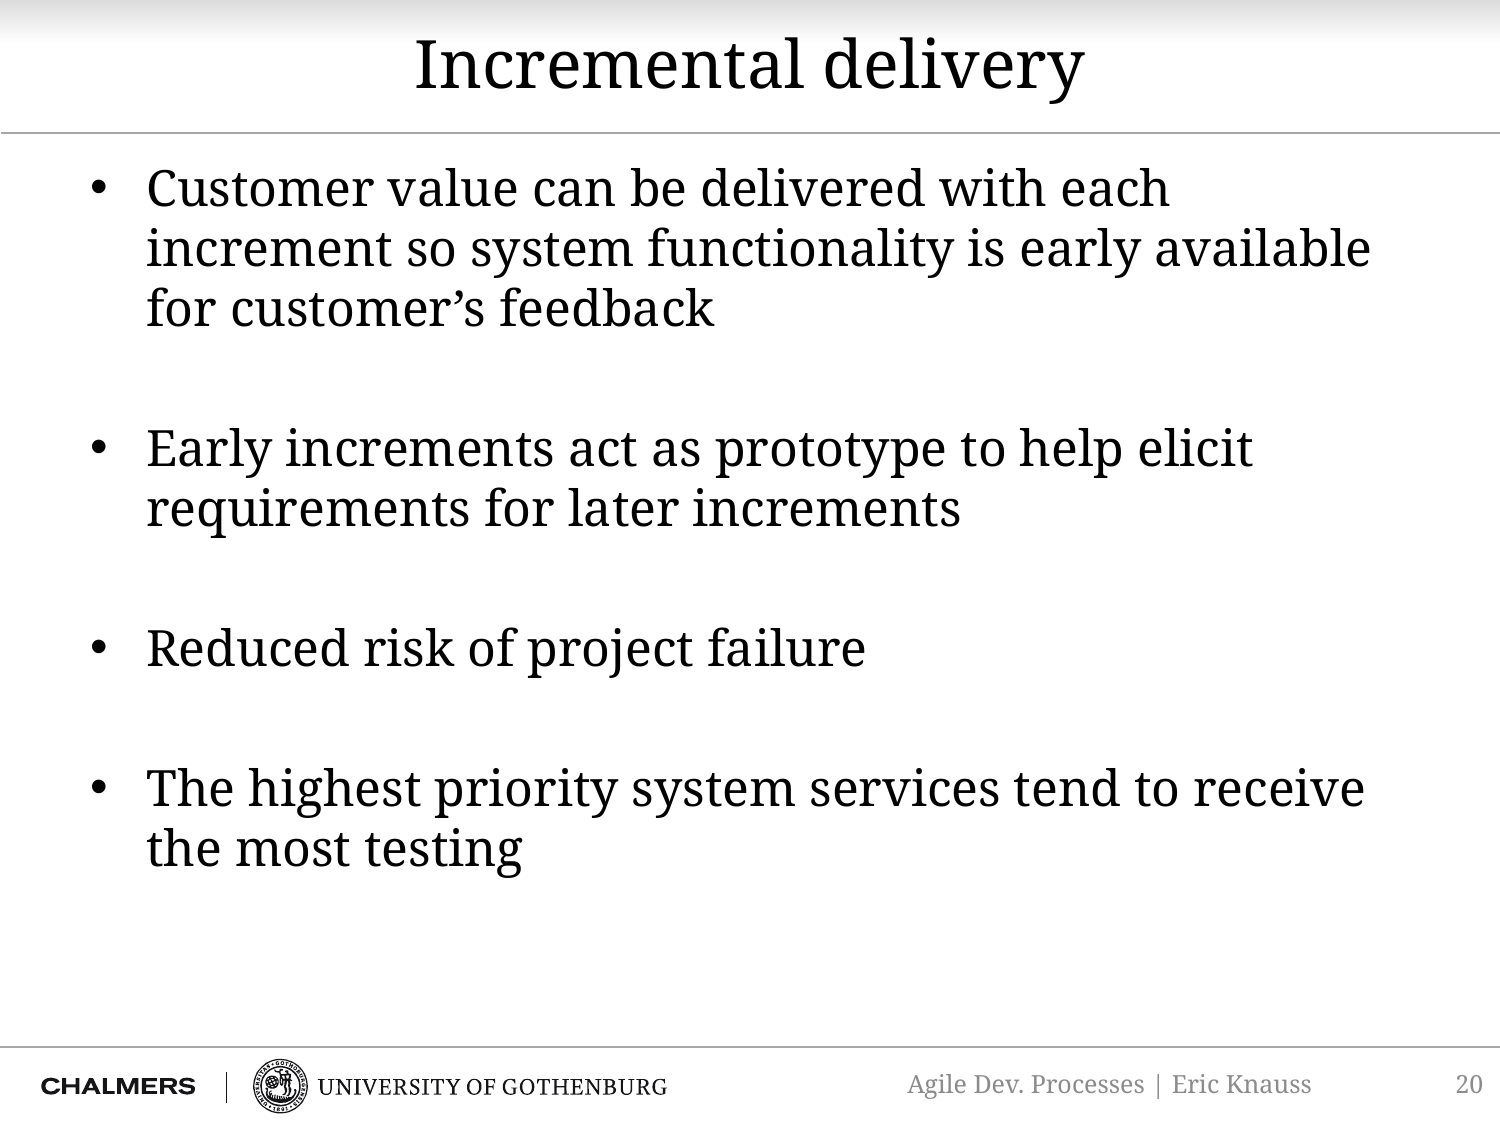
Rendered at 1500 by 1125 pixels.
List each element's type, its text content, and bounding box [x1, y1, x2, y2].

footer Agile Dev. Processes | Eric Knauss [872, 1055, 1348, 1116]
slide_number 20 [1360, 1055, 1499, 1116]
list Customer value can be delivered with each increment so system functionality is early available for customer’s feedback Early increments act as prototype to help elicit requirements for later increments Reduced risk of project failure The highest priority system services tend to receive the most testing [75, 149, 1425, 1024]
title Incremental delivery [75, 4, 1425, 120]
